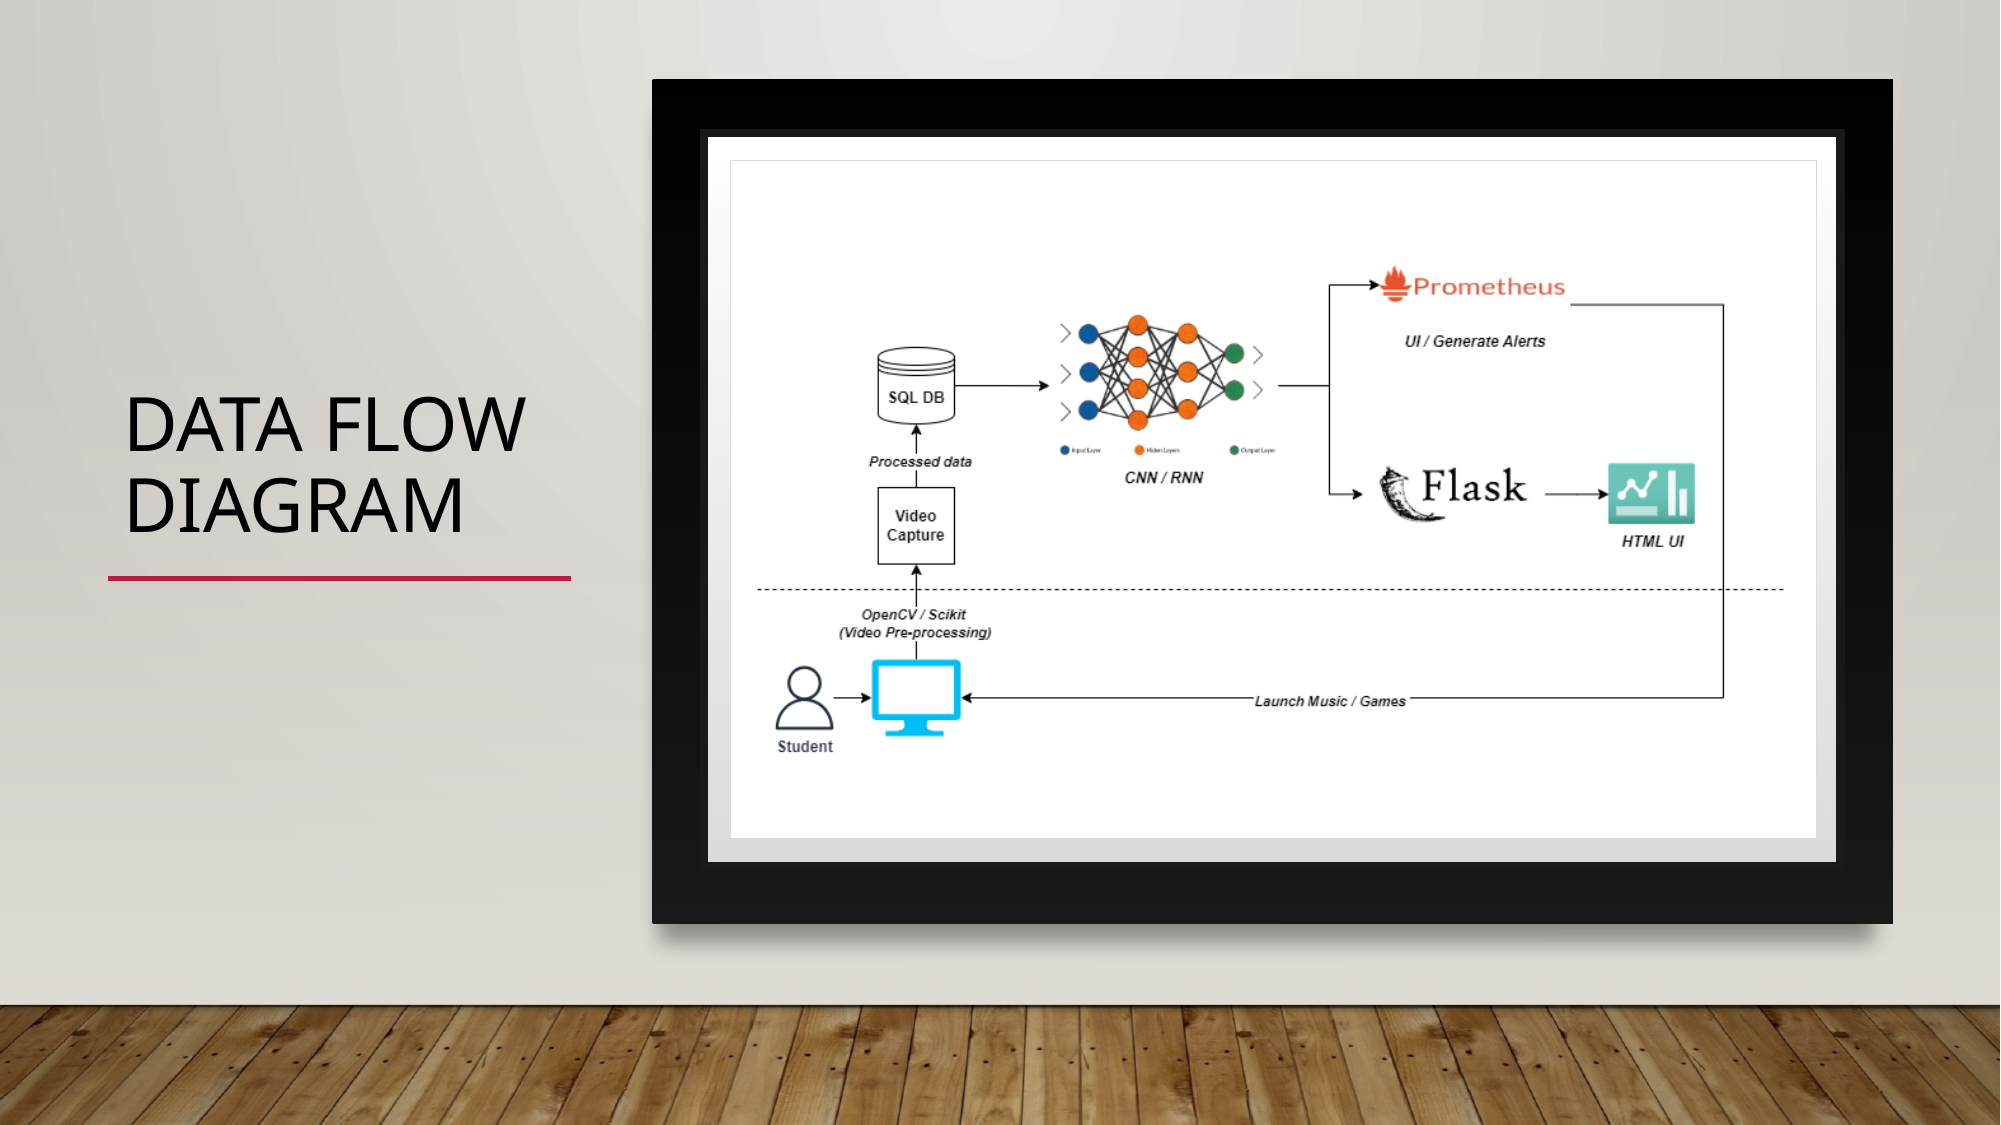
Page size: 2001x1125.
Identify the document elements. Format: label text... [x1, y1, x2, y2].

text_box [0, 0, 2000, 330]
text_box [0, 330, 2000, 1004]
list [757, 244, 1789, 756]
picture [0, 1006, 2000, 1125]
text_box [652, 78, 1894, 924]
title Data flow diagram [108, 241, 572, 549]
